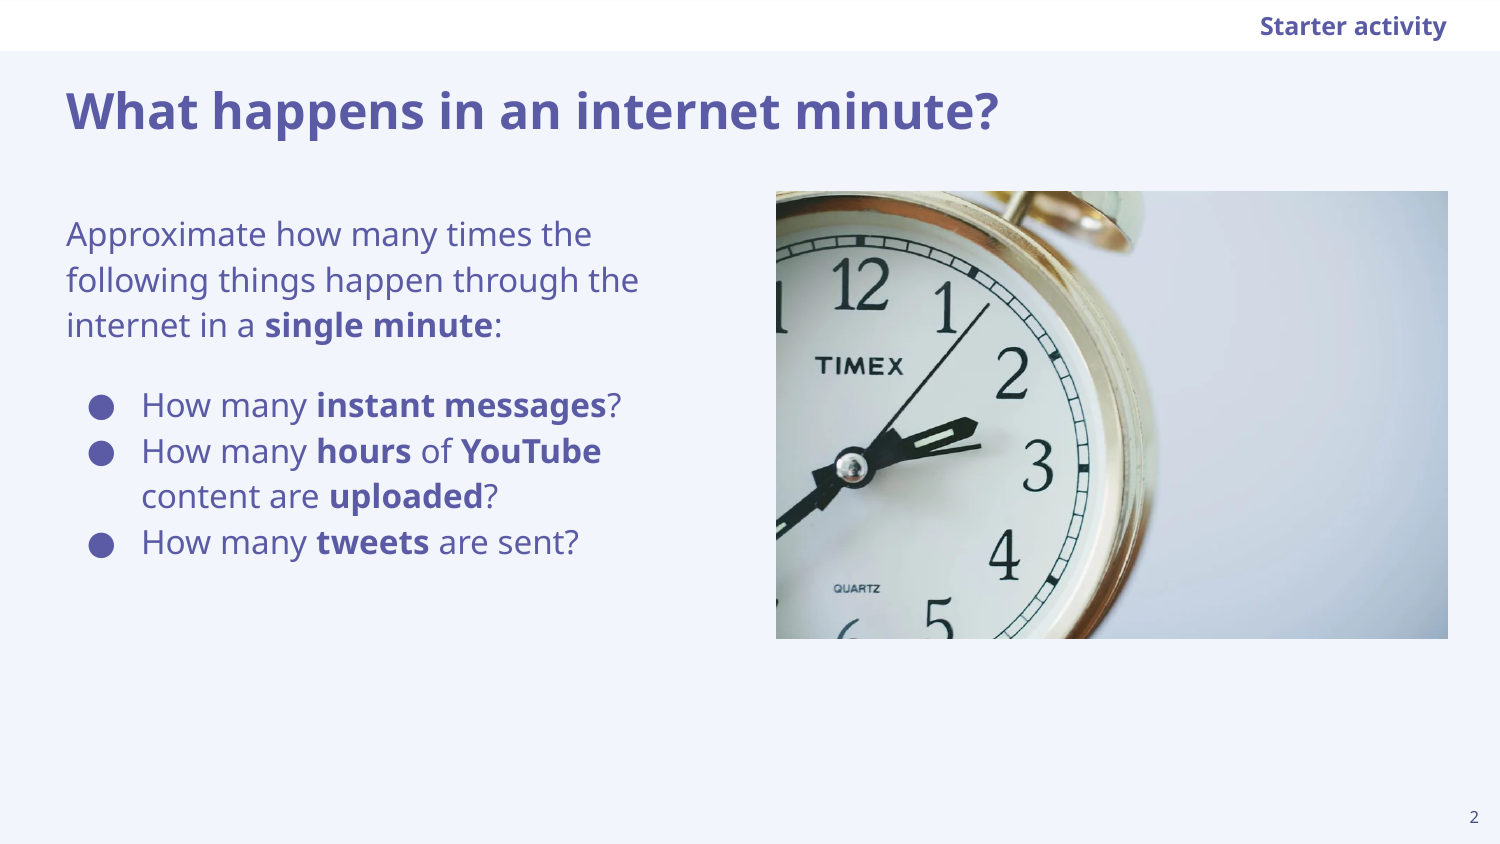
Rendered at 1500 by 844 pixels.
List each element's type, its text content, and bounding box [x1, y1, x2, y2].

subtitle Starter activity [862, 0, 1448, 52]
list Approximate how many times the following things happen through the internet in a single minute: How many instant messages? How many hours of YouTube content are uploaded? How many tweets are sent? [51, 191, 723, 793]
title What happens in an internet minute? [51, 52, 1449, 167]
picture [776, 191, 1448, 640]
slide_number ‹#› [1448, 792, 1500, 844]
